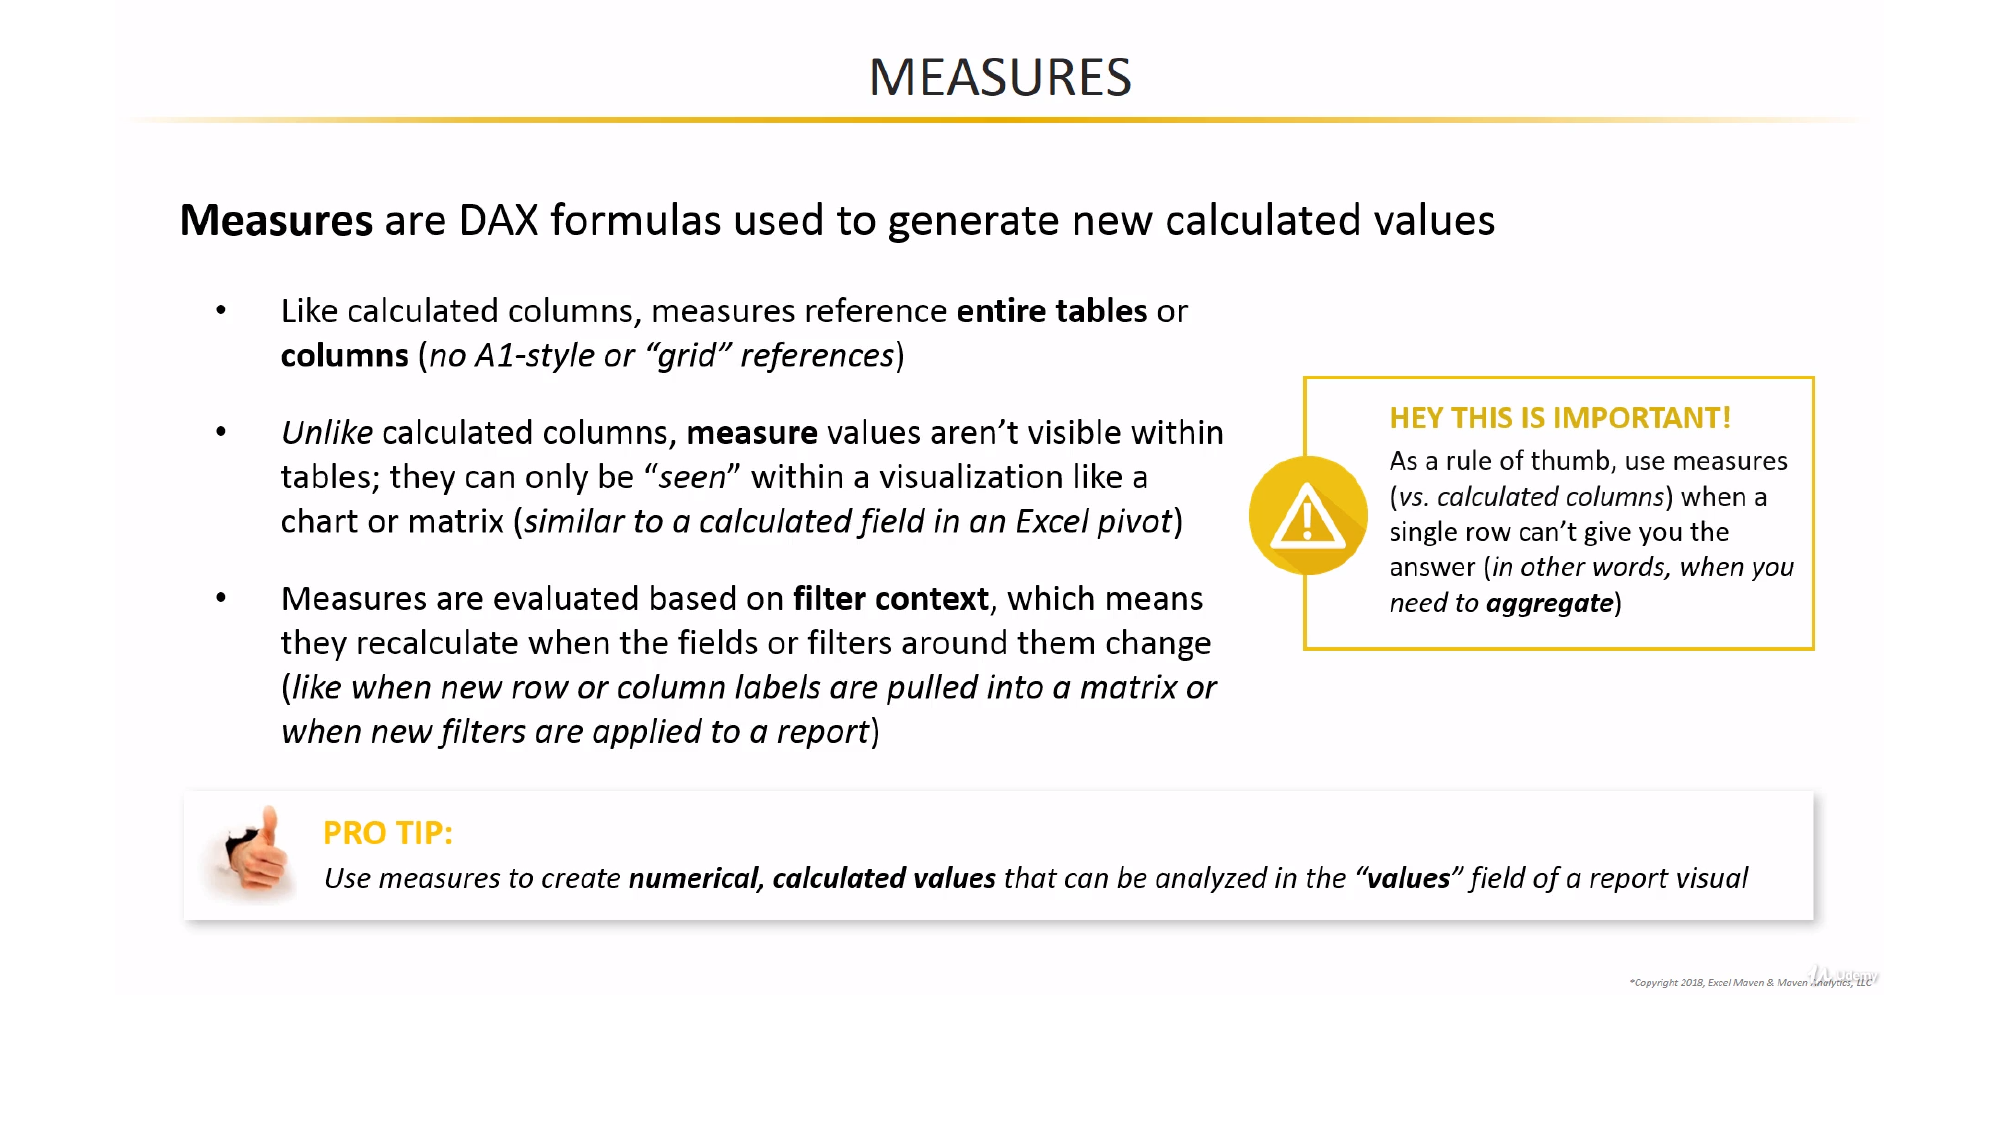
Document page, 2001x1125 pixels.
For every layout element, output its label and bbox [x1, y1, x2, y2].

list [115, 0, 1884, 995]
